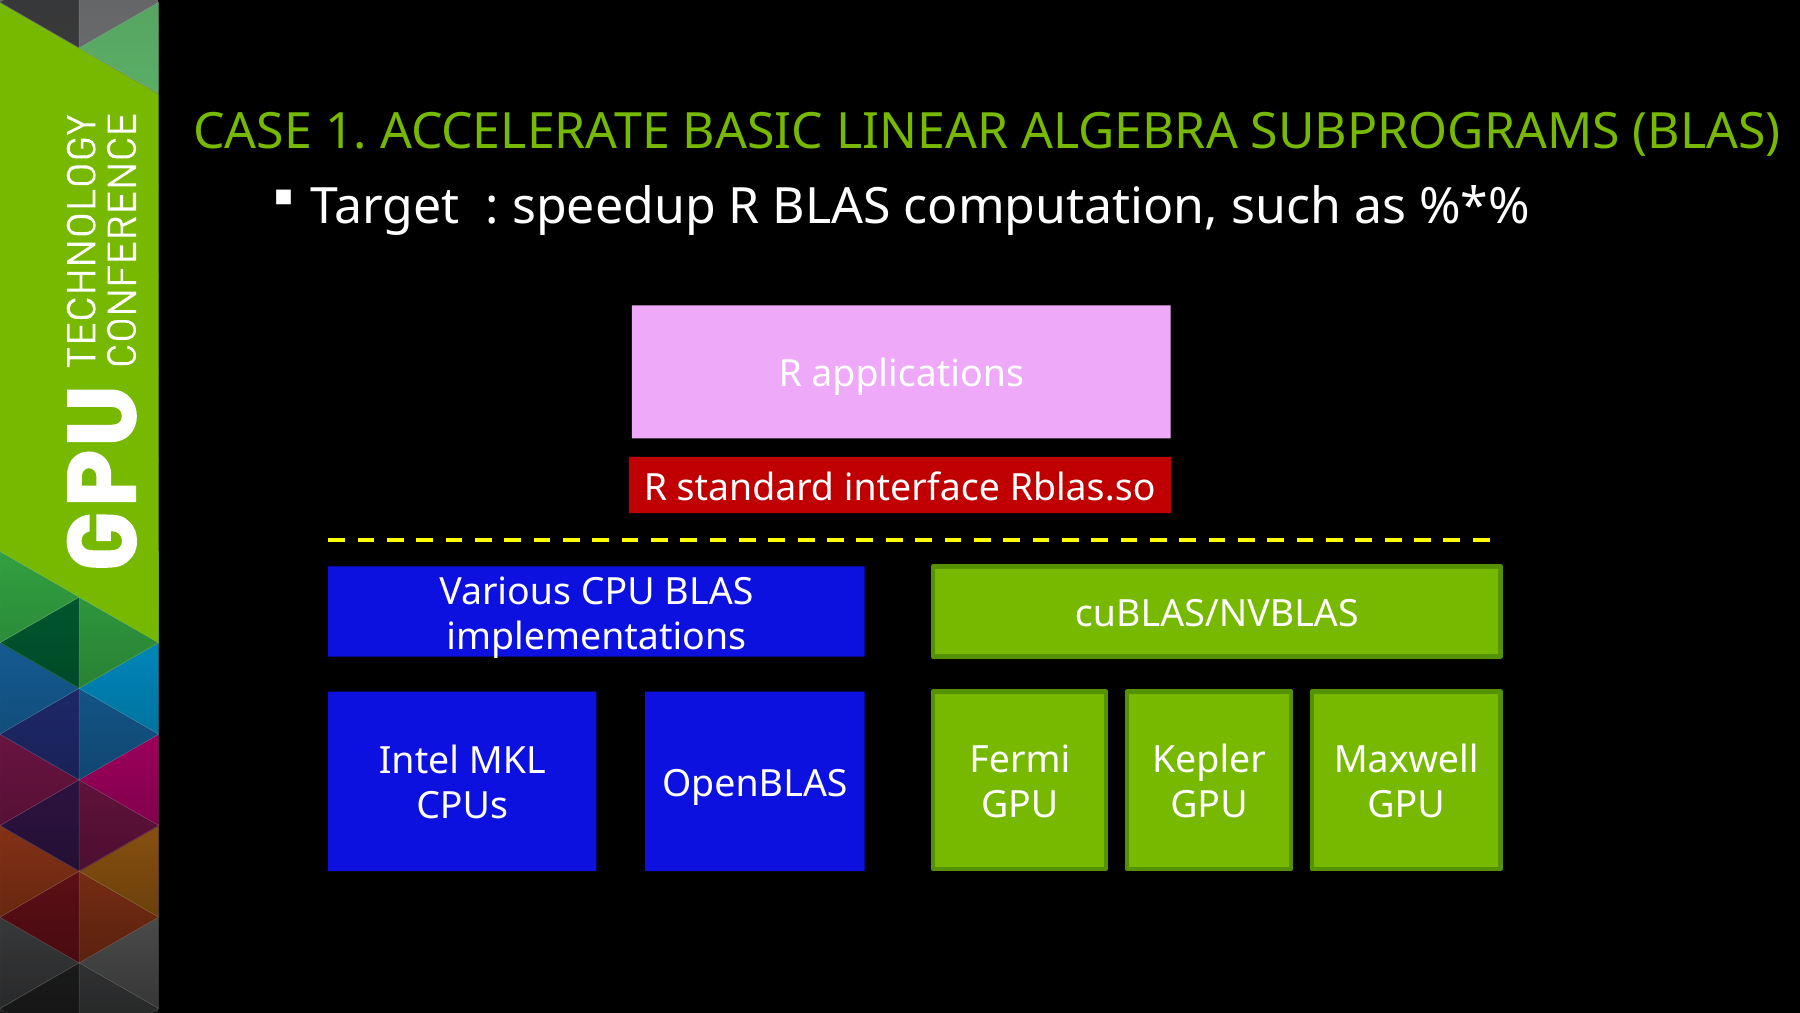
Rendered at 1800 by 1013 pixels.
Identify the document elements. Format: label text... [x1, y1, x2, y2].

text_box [327, 566, 866, 872]
title Case 1. Accelerate Basic Linear Algebra Subprograms (BLAS) [178, 51, 1800, 228]
text_box R applications [630, 303, 1173, 441]
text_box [932, 566, 1501, 870]
text_box R standard interface Rblas.so [627, 455, 1173, 515]
list Target : speedup R BLAS computation, such as %*% [257, 172, 1734, 925]
